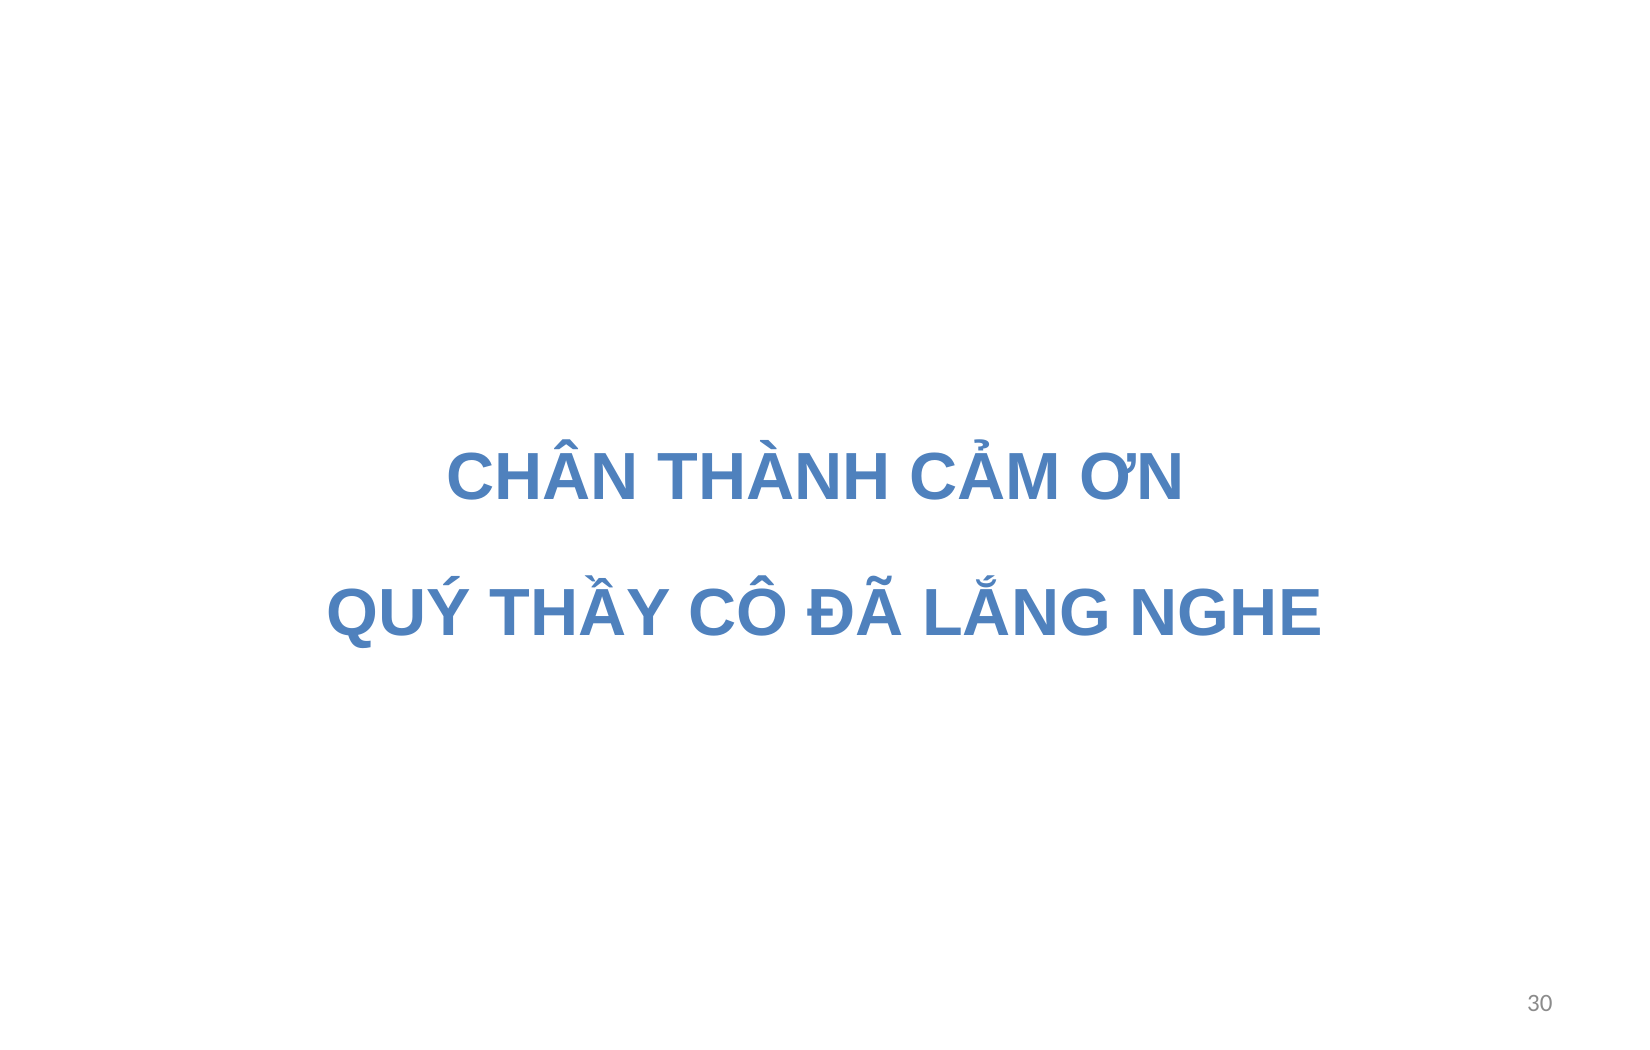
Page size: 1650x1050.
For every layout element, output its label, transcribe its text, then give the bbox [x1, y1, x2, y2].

text_box CHÂN THÀNH CẢM ƠN QUÝ THẦY CÔ ĐÃ LẮNG NGHE [0, 399, 1650, 625]
slide_number 30 [1182, 973, 1568, 1030]
